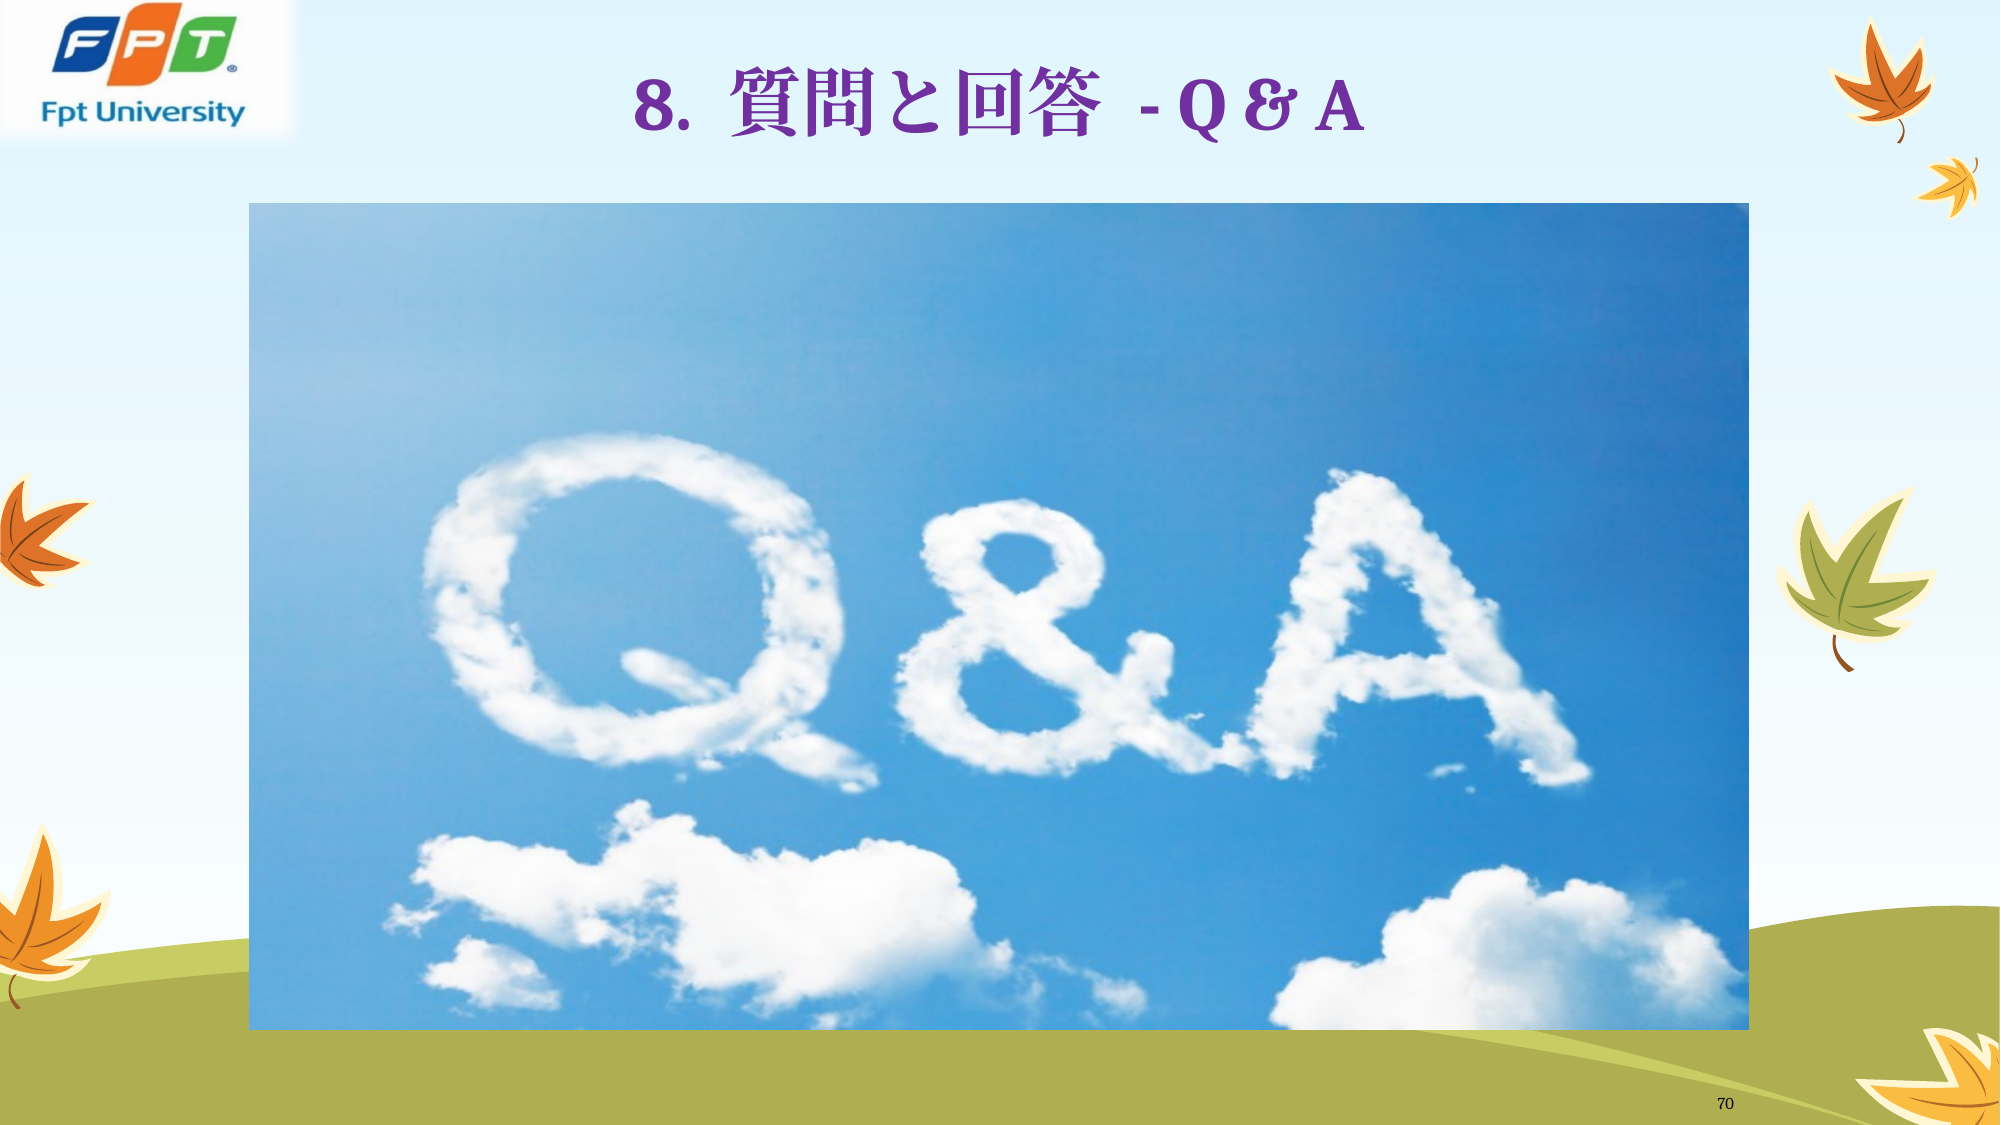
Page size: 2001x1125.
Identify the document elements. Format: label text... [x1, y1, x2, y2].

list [249, 203, 1749, 1030]
title 8. 質問と回答 - Q & A [312, 12, 1749, 155]
picture [0, 0, 312, 155]
slide_number 70 [1644, 1083, 1750, 1122]
